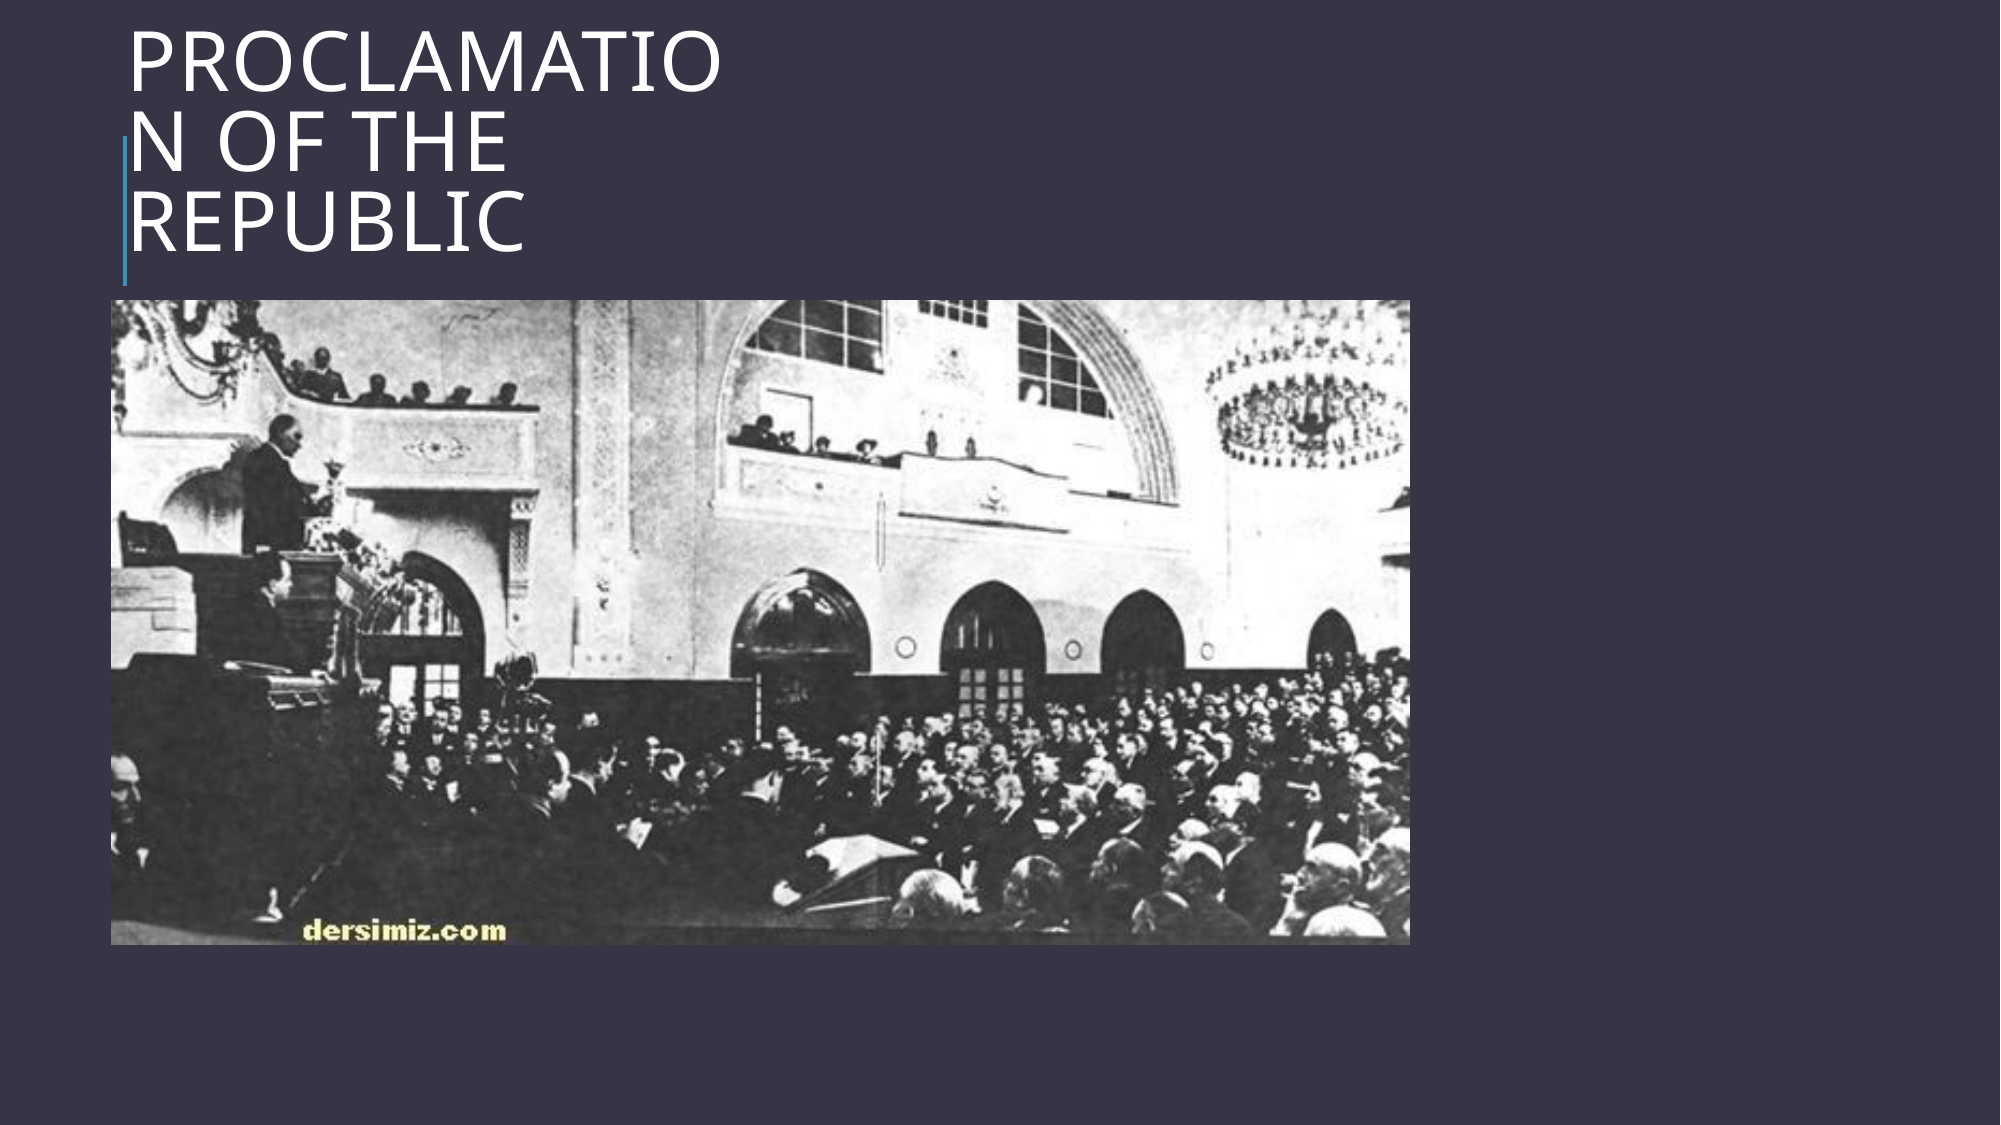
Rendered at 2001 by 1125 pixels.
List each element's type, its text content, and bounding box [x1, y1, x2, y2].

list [110, 300, 1411, 945]
title ProclamatIon of the RepublIc [111, 42, 744, 253]
